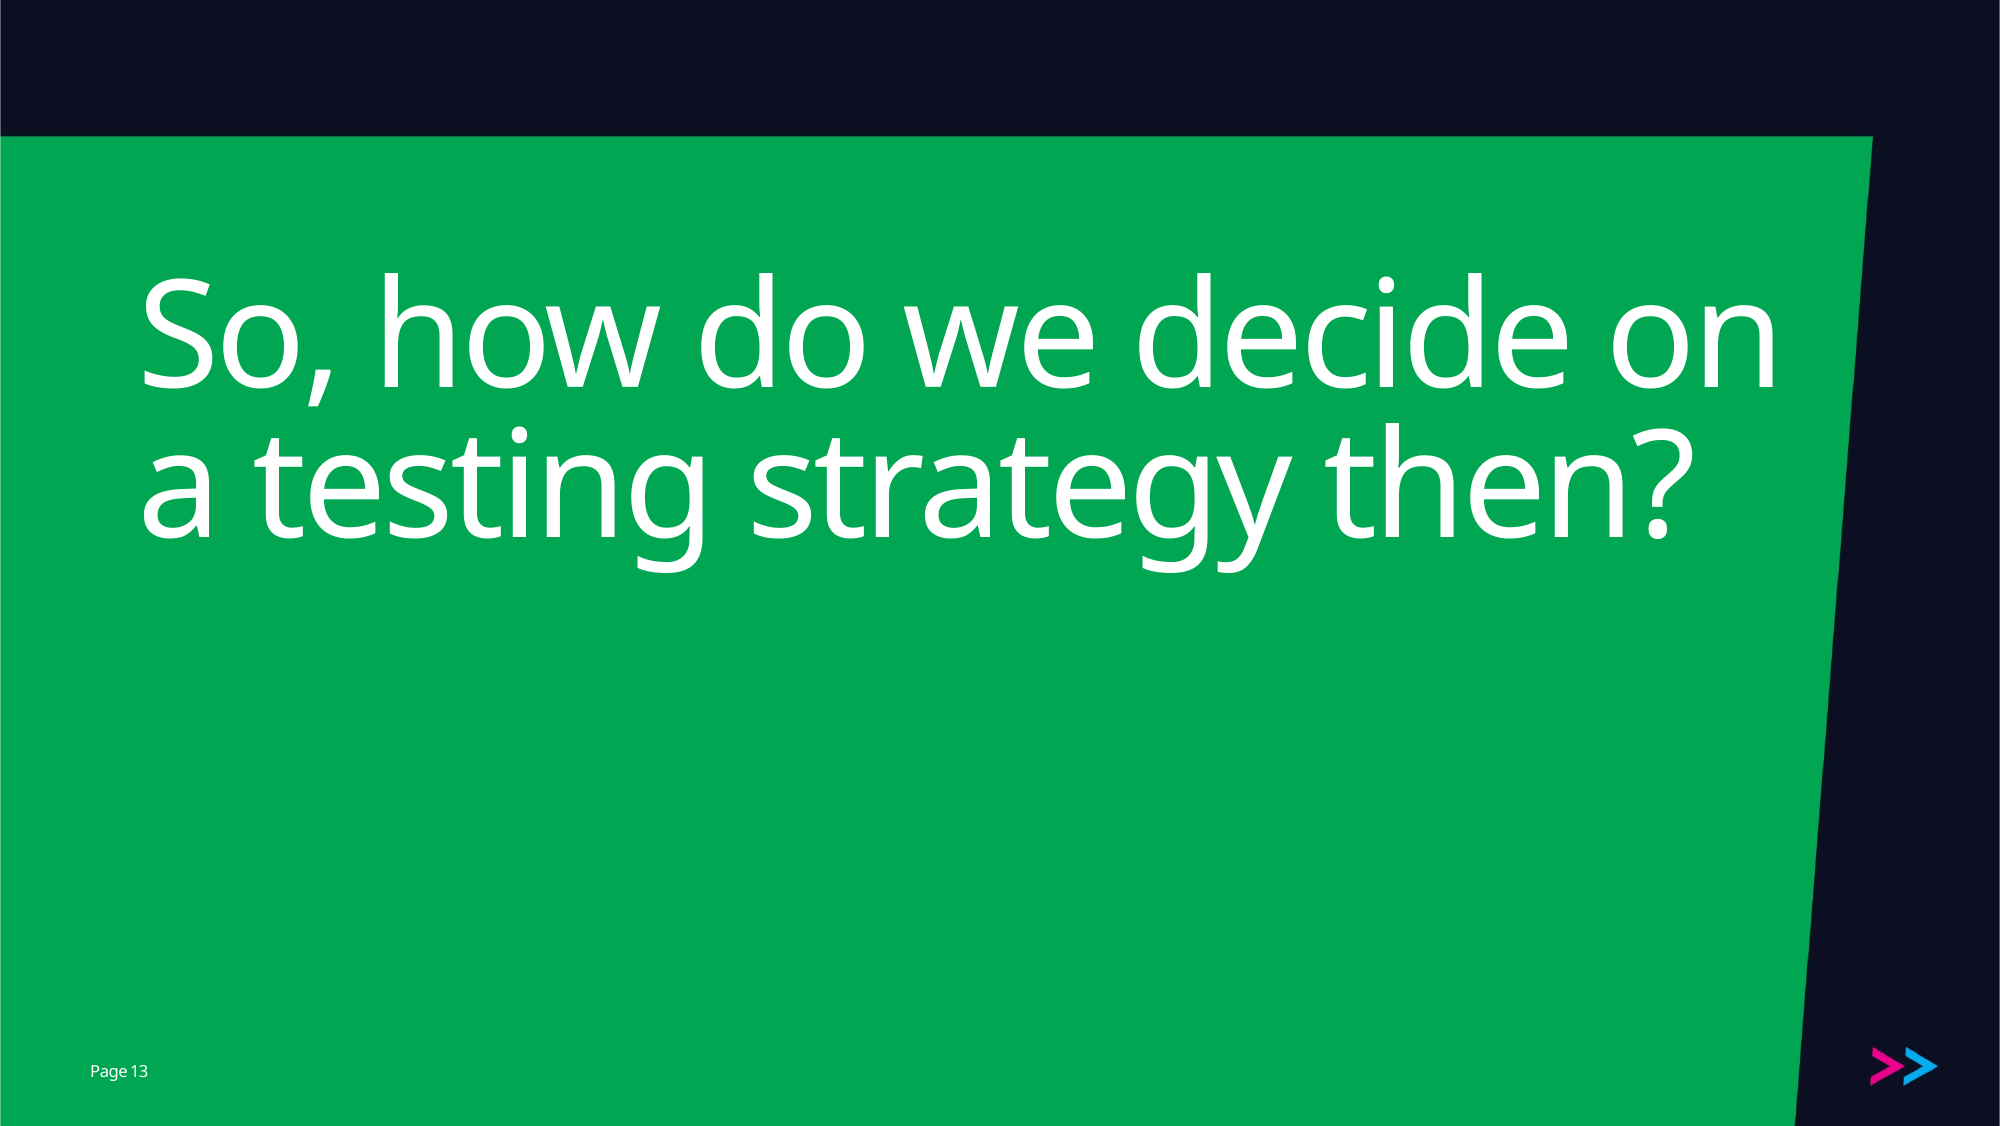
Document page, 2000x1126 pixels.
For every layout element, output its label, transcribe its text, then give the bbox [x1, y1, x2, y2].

title So, how do we decide on a testing strategy then? [137, 267, 1786, 445]
picture [0, 0, 2000, 1126]
slide_number 13 [130, 1061, 166, 1113]
